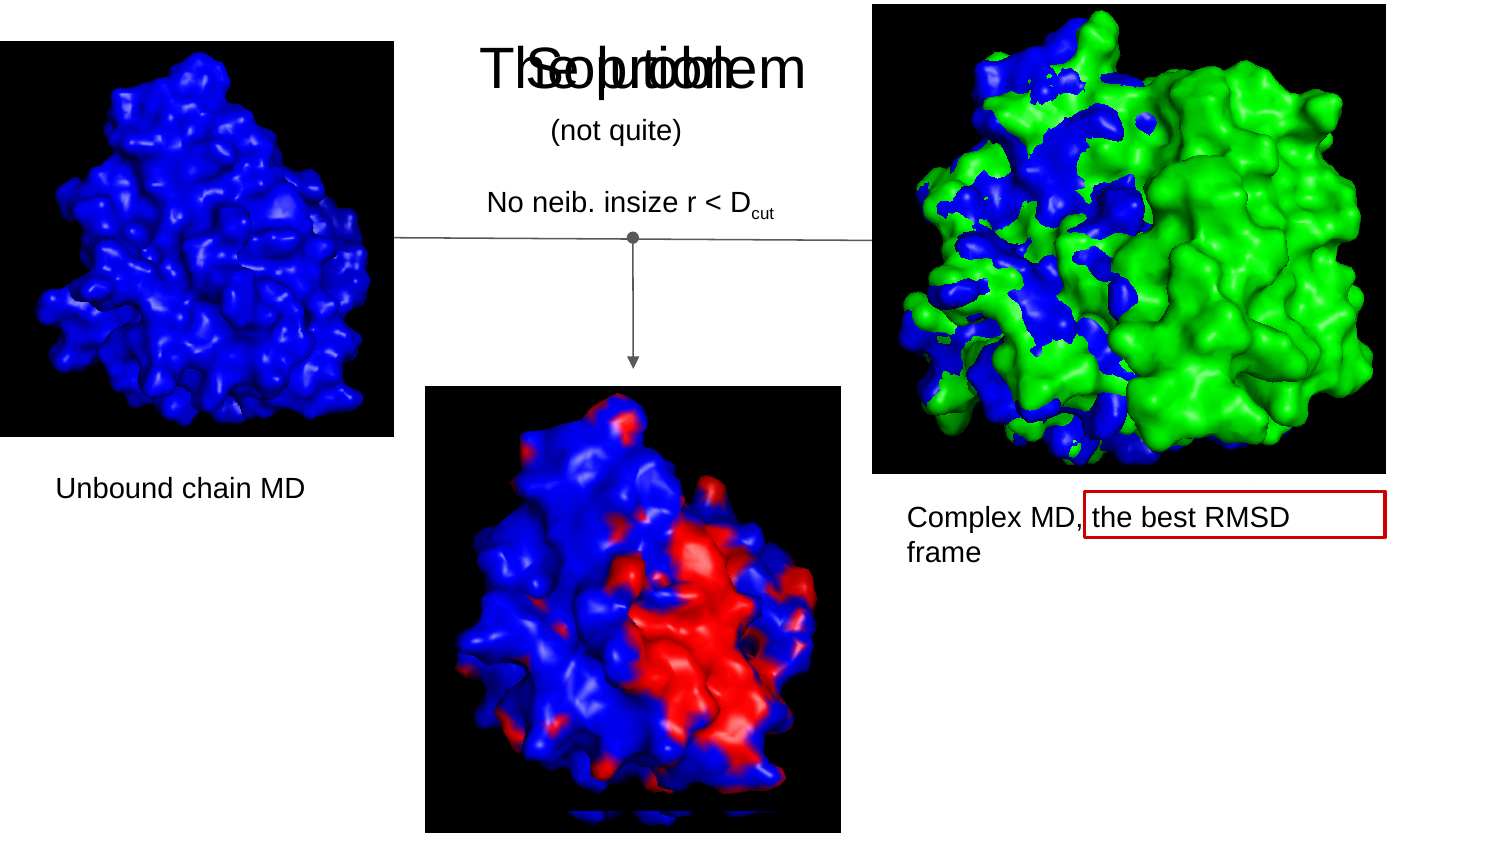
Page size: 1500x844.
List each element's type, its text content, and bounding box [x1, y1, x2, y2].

title Solution [278, 15, 867, 110]
text_box (not quite) [535, 96, 726, 159]
picture [0, 41, 394, 437]
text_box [397, 237, 632, 241]
text_box [1084, 491, 1385, 538]
text_box No neib. insize r < Dcut [471, 168, 795, 229]
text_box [634, 237, 867, 241]
text_box Unbound chain MD [40, 453, 351, 517]
picture [425, 386, 842, 834]
picture [872, 4, 1386, 484]
text_box Complex MD, the best RMSD frame [891, 483, 1389, 546]
